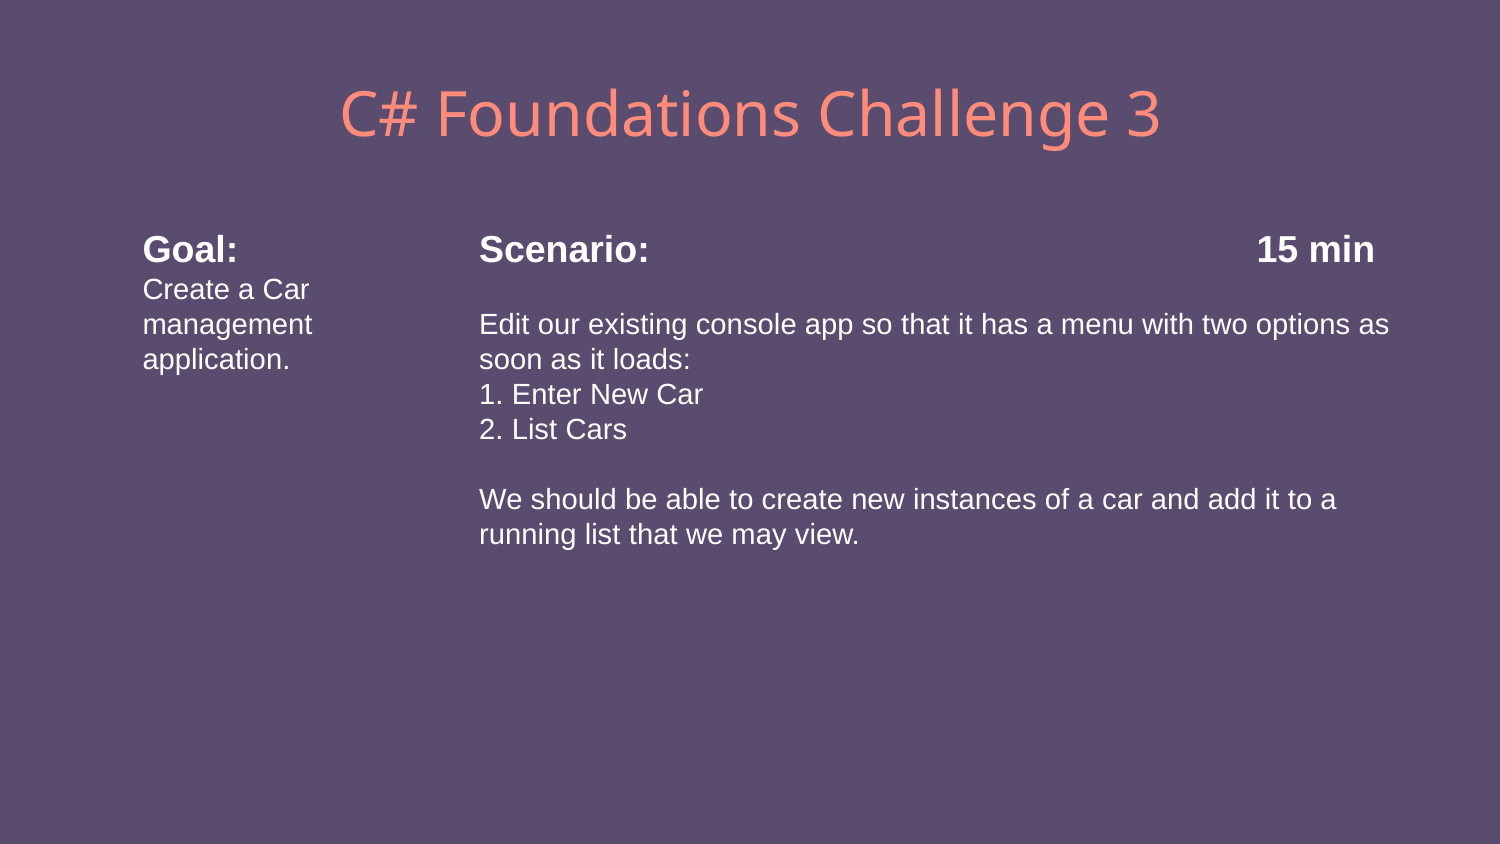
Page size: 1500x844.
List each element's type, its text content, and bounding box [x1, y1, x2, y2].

text_box Goal: Create a Car management application. [127, 217, 454, 383]
text_box Scenario: 15 min Edit our existing console app so that it has a menu with two options as soon as it loads: 1. Enter New Car 2. List Cars We should be able to create new instances of a car and add it to a running list that we may view. [464, 217, 1410, 558]
title C# Foundations Challenge 3 [116, 58, 1387, 153]
